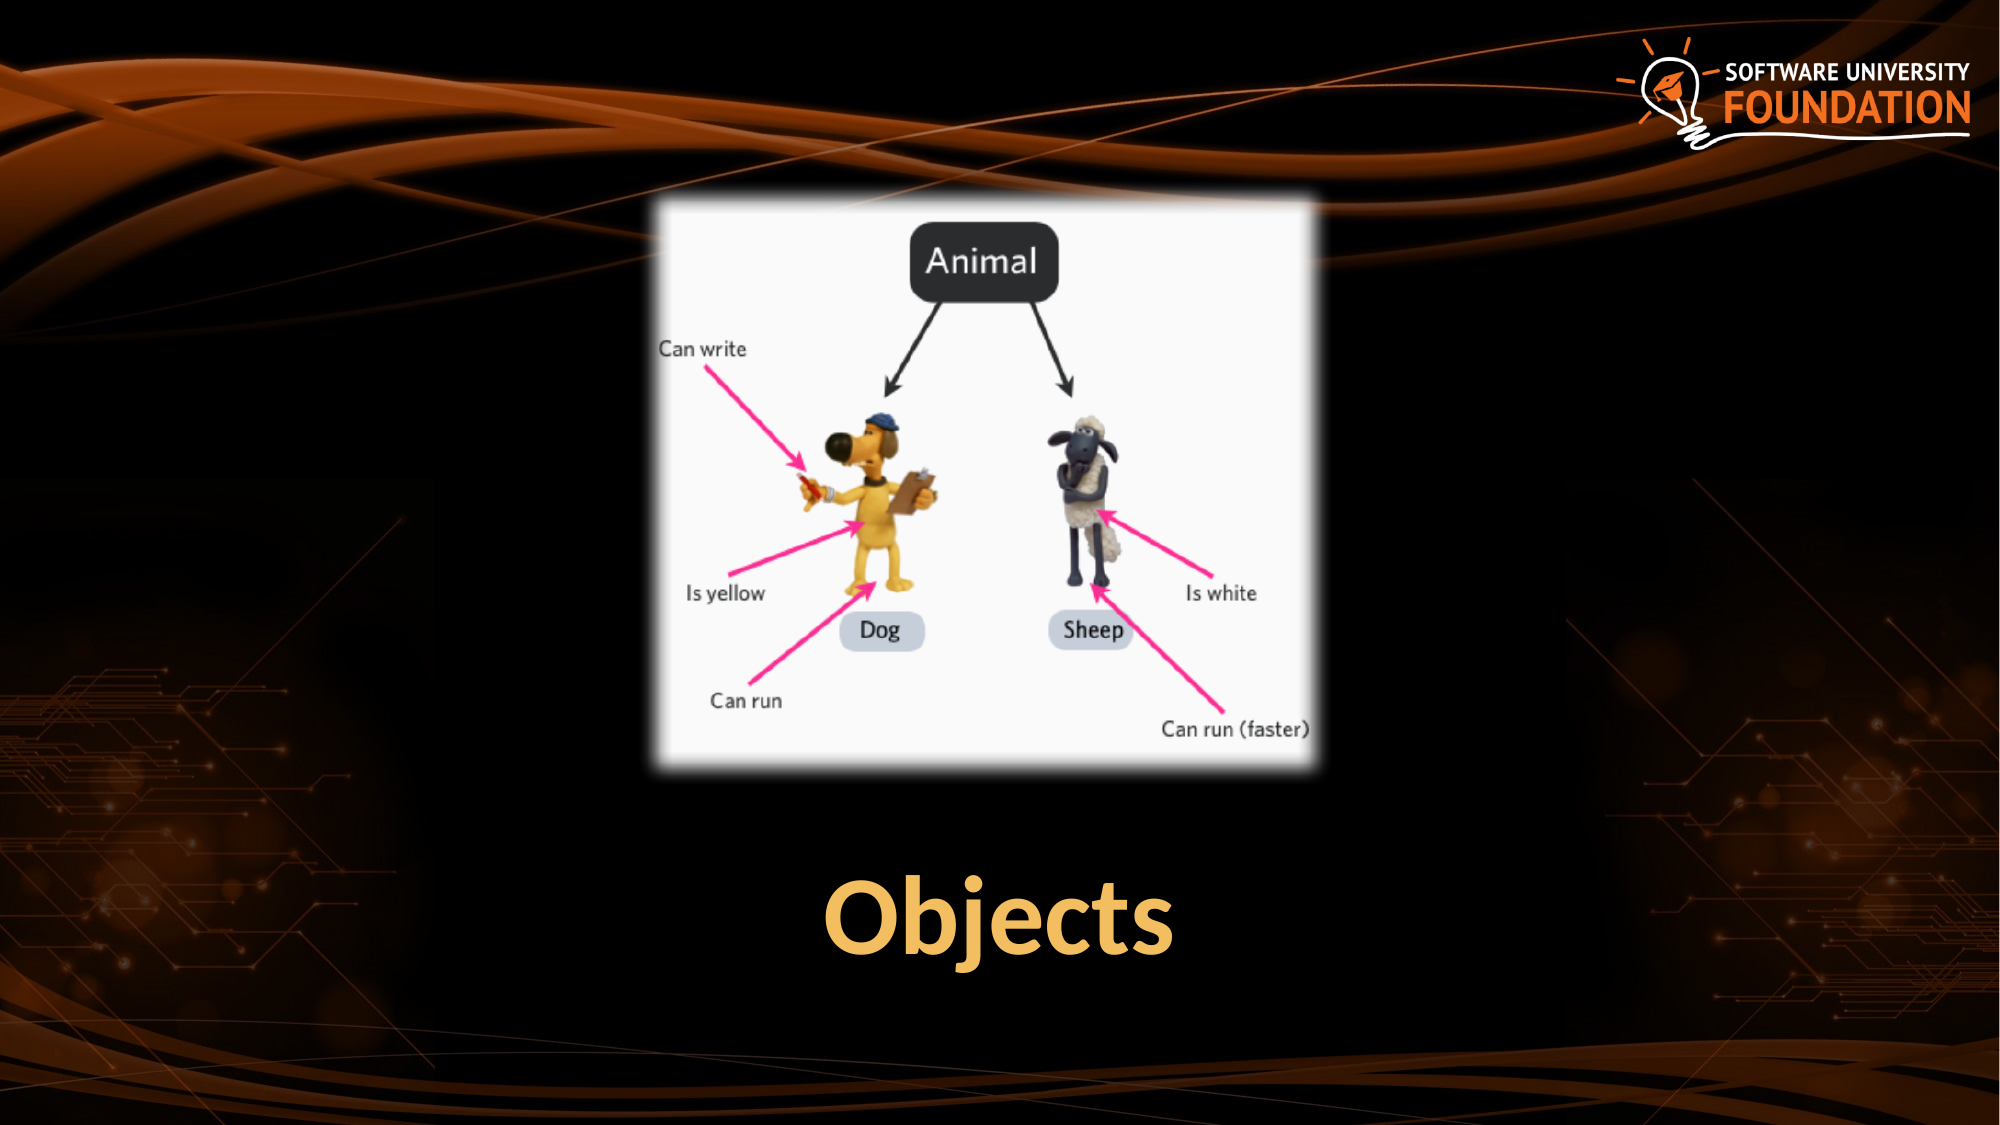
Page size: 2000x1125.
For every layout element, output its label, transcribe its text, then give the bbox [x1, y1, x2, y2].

picture [0, 0, 2000, 1125]
title Objects [149, 849, 1850, 985]
